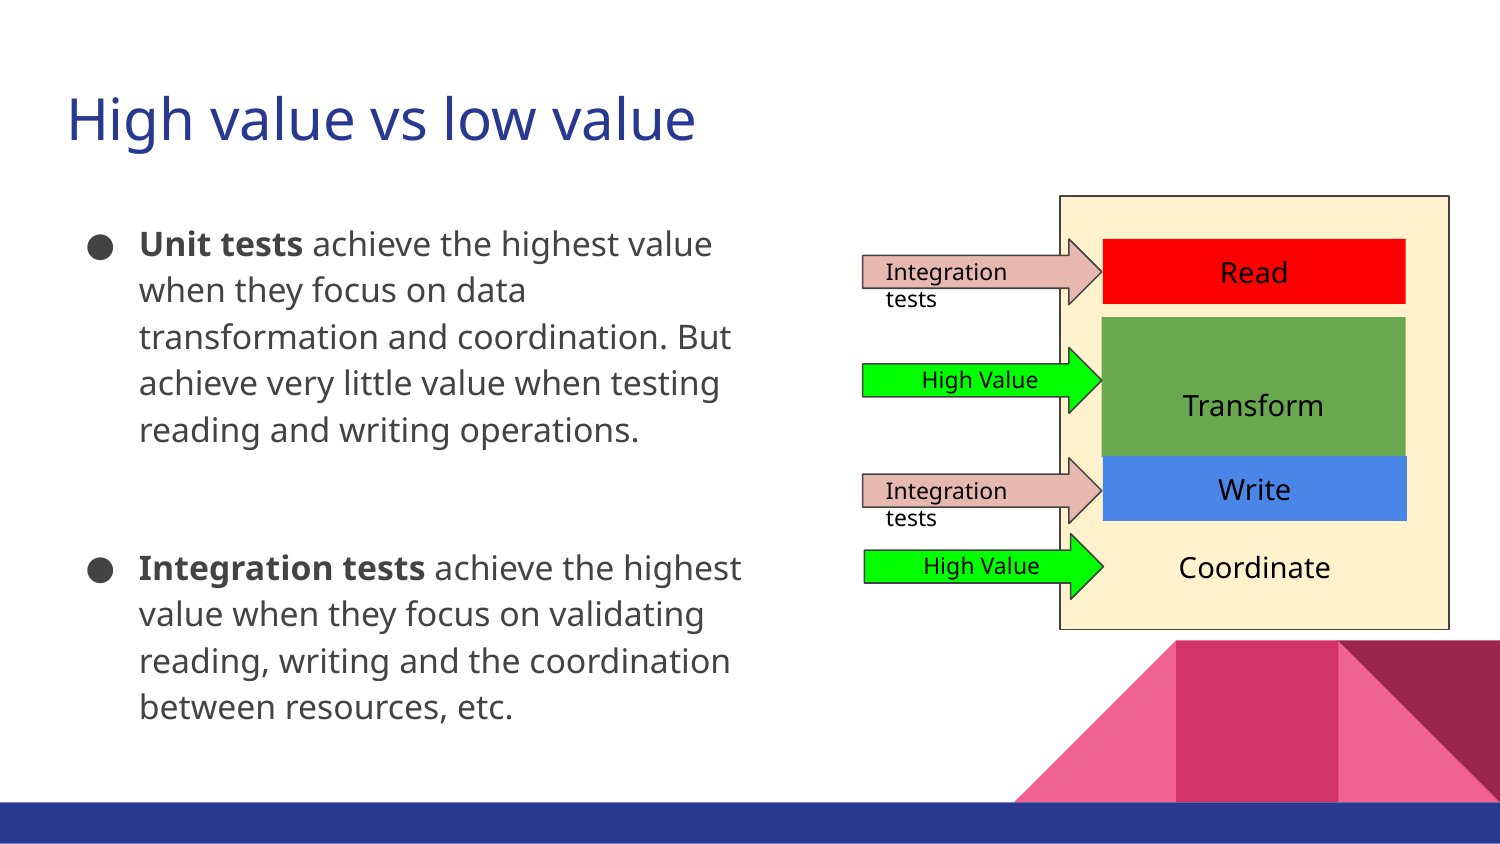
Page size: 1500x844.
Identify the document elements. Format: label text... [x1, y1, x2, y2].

text_box [862, 363, 906, 397]
text_box Integration tests [870, 242, 1079, 328]
text_box Coordinate [1103, 534, 1407, 600]
text_box High Value [906, 351, 1079, 407]
text_box [1070, 593, 1078, 600]
text_box Write [1102, 456, 1407, 521]
text_box [1068, 407, 1076, 414]
list Unit tests achieve the highest value when they focus on data transformation and coordination. But achieve very little value when testing reading and writing operations. Integration tests achieve the highest value when they focus on validating reading, writing and the coordination between resources, etc. [51, 201, 786, 750]
text_box Transform [1101, 317, 1406, 458]
text_box High Value [908, 537, 1081, 593]
text_box [1059, 195, 1449, 630]
text_box [1081, 544, 1104, 590]
text_box [1079, 249, 1102, 295]
text_box [864, 550, 908, 583]
text_box Read [1102, 238, 1406, 304]
text_box Integration tests [870, 461, 1079, 547]
title High value vs low value [51, 67, 1449, 167]
text_box [1079, 467, 1102, 514]
text_box [1079, 357, 1102, 404]
text_box [862, 255, 870, 289]
text_box [862, 474, 870, 508]
